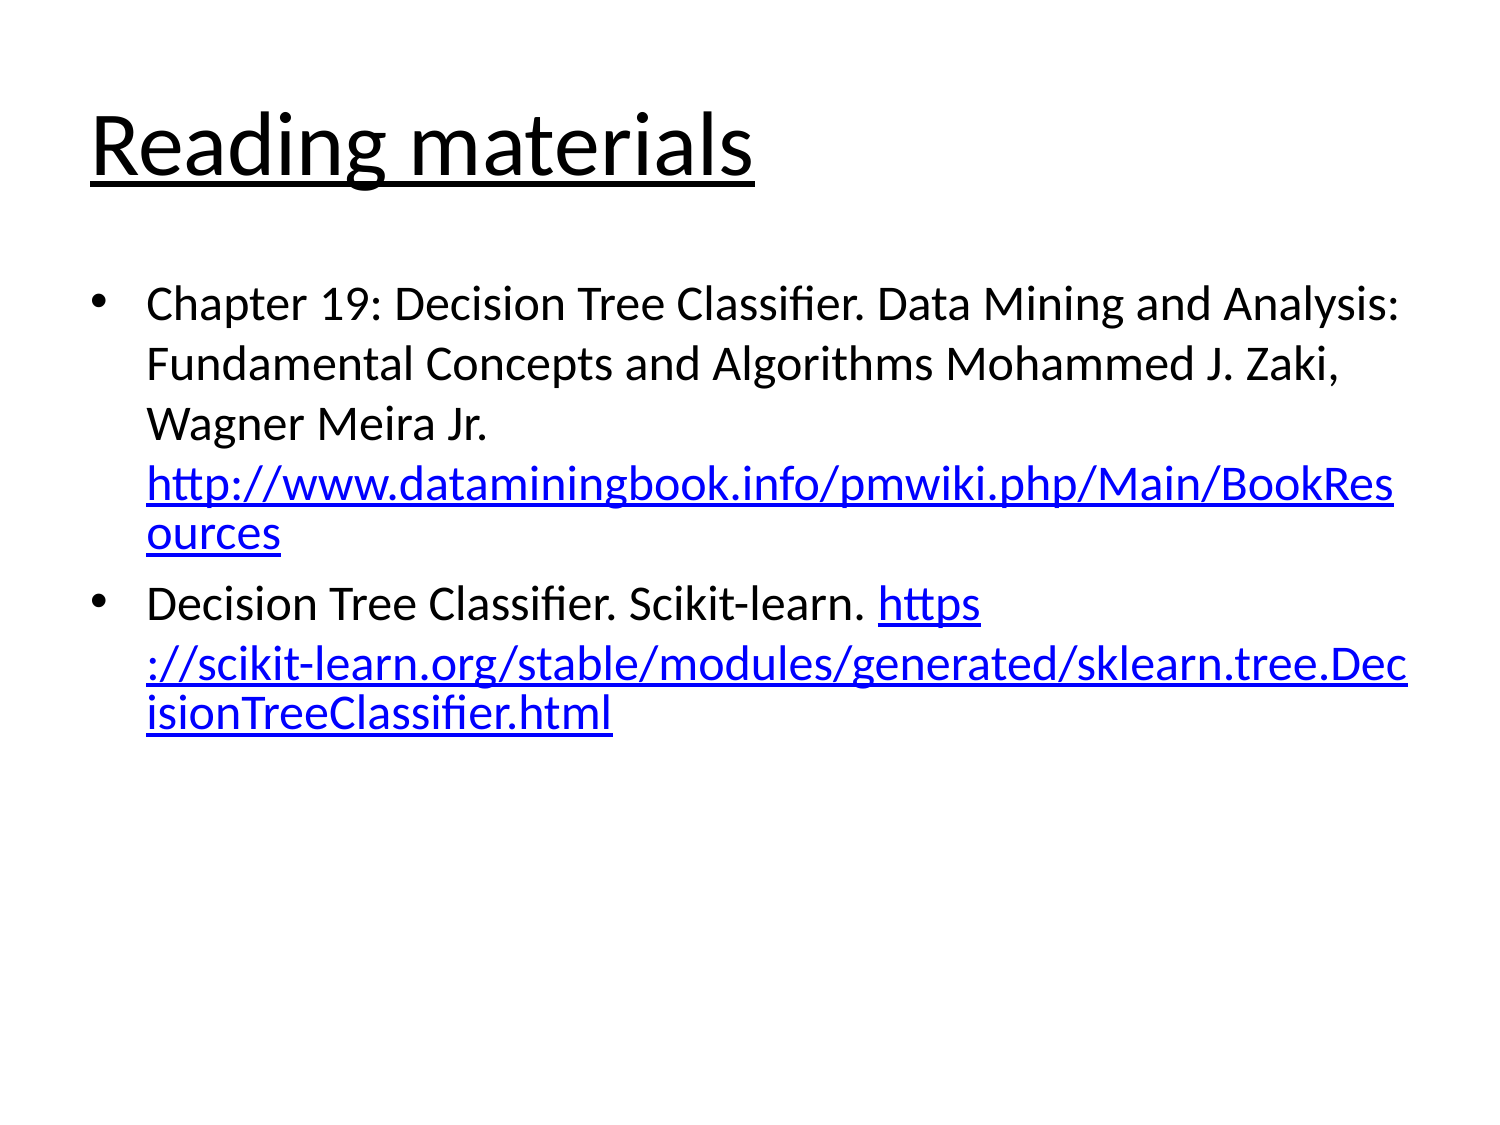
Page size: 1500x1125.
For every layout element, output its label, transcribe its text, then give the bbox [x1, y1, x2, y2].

title Reading materials [75, 45, 1425, 233]
list Chapter 19: Decision Tree Classifier. Data Mining and Analysis: Fundamental Concepts and Algorithms Mohammed J. Zaki, Wagner Meira Jr. http://www.dataminingbook.info/pmwiki.php/Main/BookResources Decision Tree Classifier. Scikit-learn. https://scikit-learn.org/stable/modules/generated/sklearn.tree.DecisionTreeClassifier.html [75, 262, 1425, 1005]
